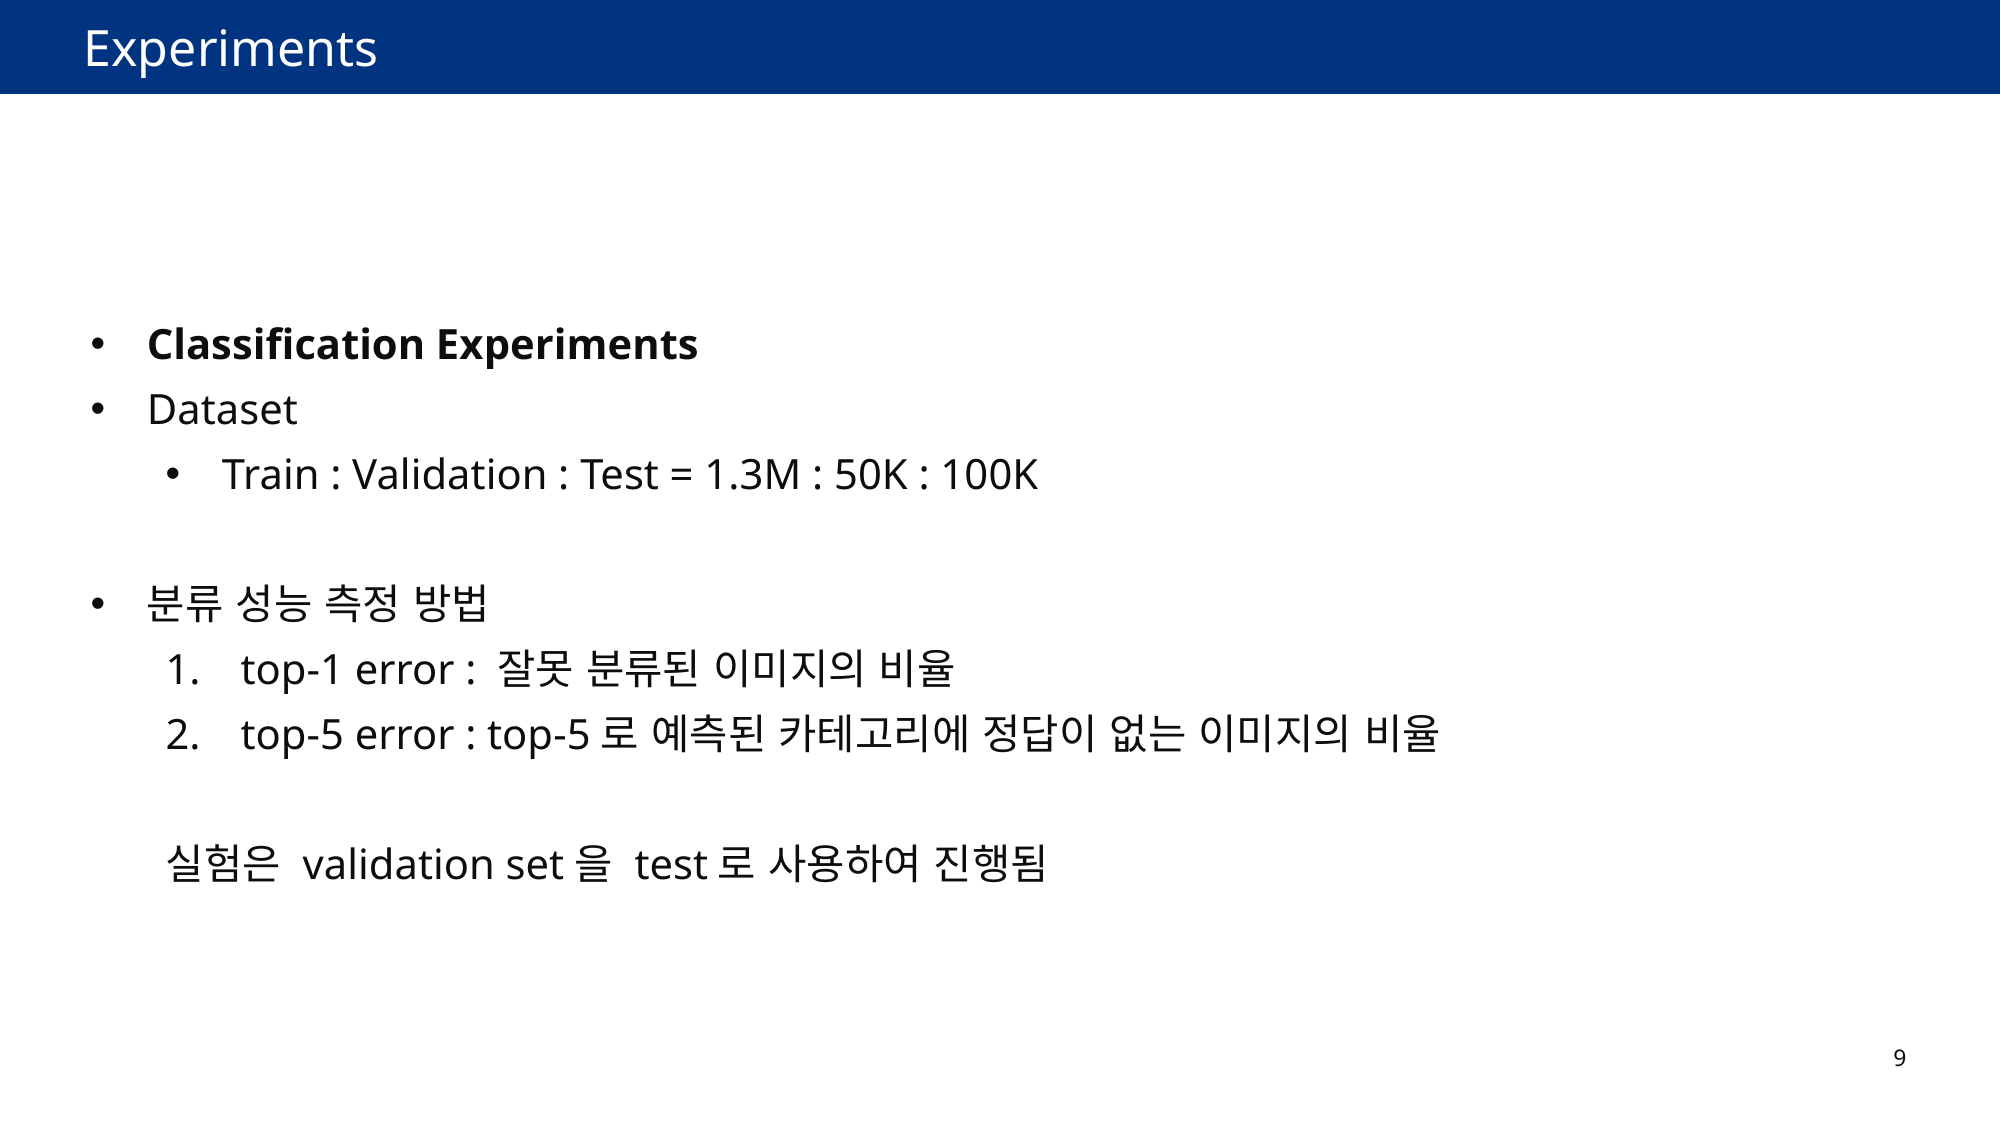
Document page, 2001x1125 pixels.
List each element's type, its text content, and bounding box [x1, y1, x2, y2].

title Experiments [69, 10, 860, 90]
text_box Classification Experiments Dataset Train : Validation : Test = 1.3M : 50K : 100K 분류 성능 측정 방법 top-1 error : 잘못 분류된 이미지의 비율 top-5 error : top-5로 예측된 카테고리에 정답이 없는 이미지의 비율 실험은 validation set을 test로 사용하여 진행됨 [75, 295, 1925, 896]
